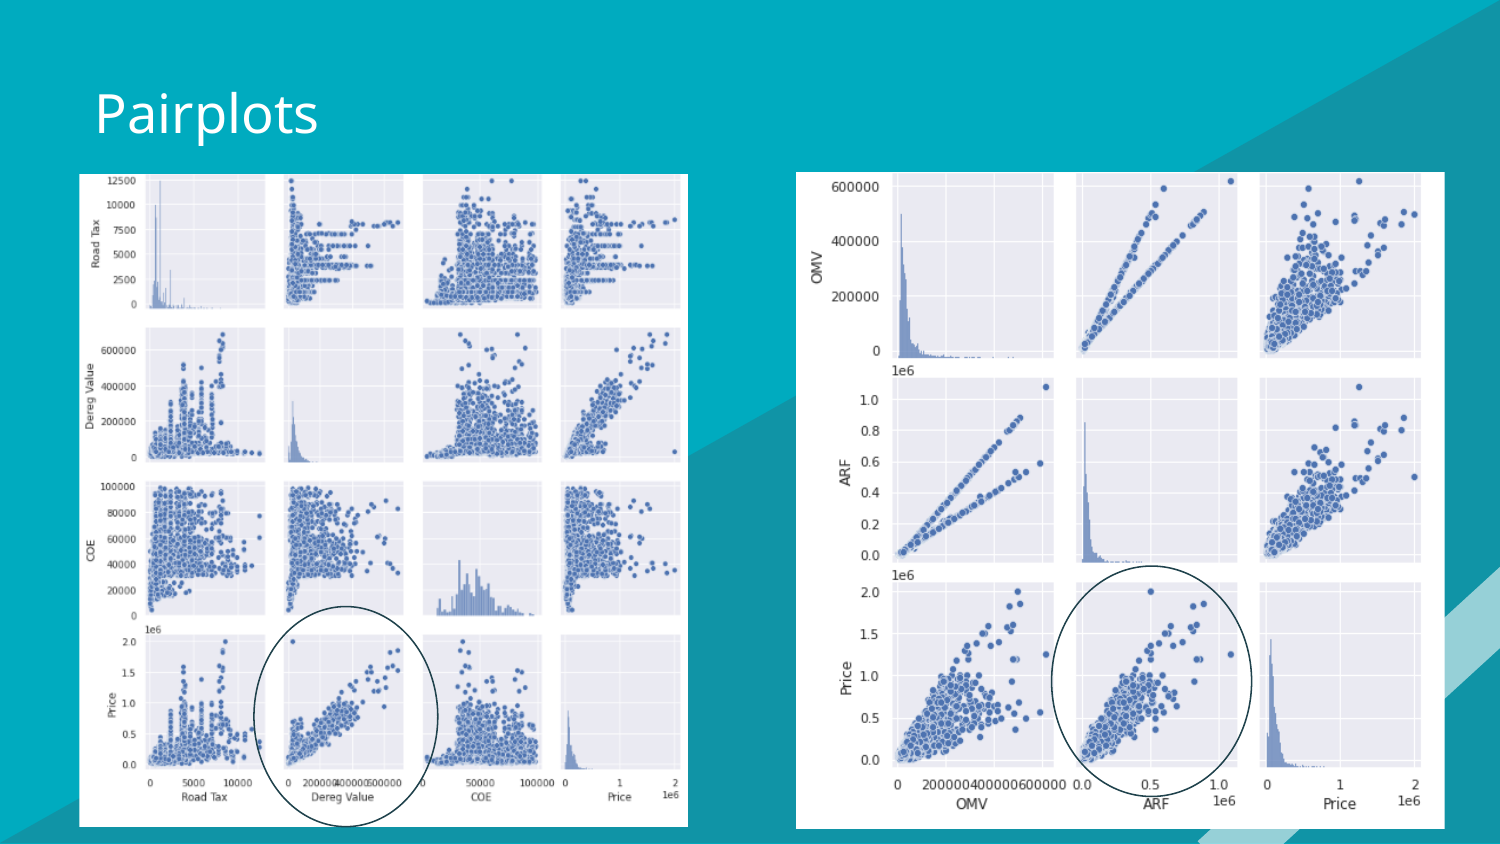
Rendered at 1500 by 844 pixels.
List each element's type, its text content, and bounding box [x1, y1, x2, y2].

title Pairplots [79, 64, 1346, 159]
picture [795, 172, 1445, 830]
picture [79, 174, 689, 827]
